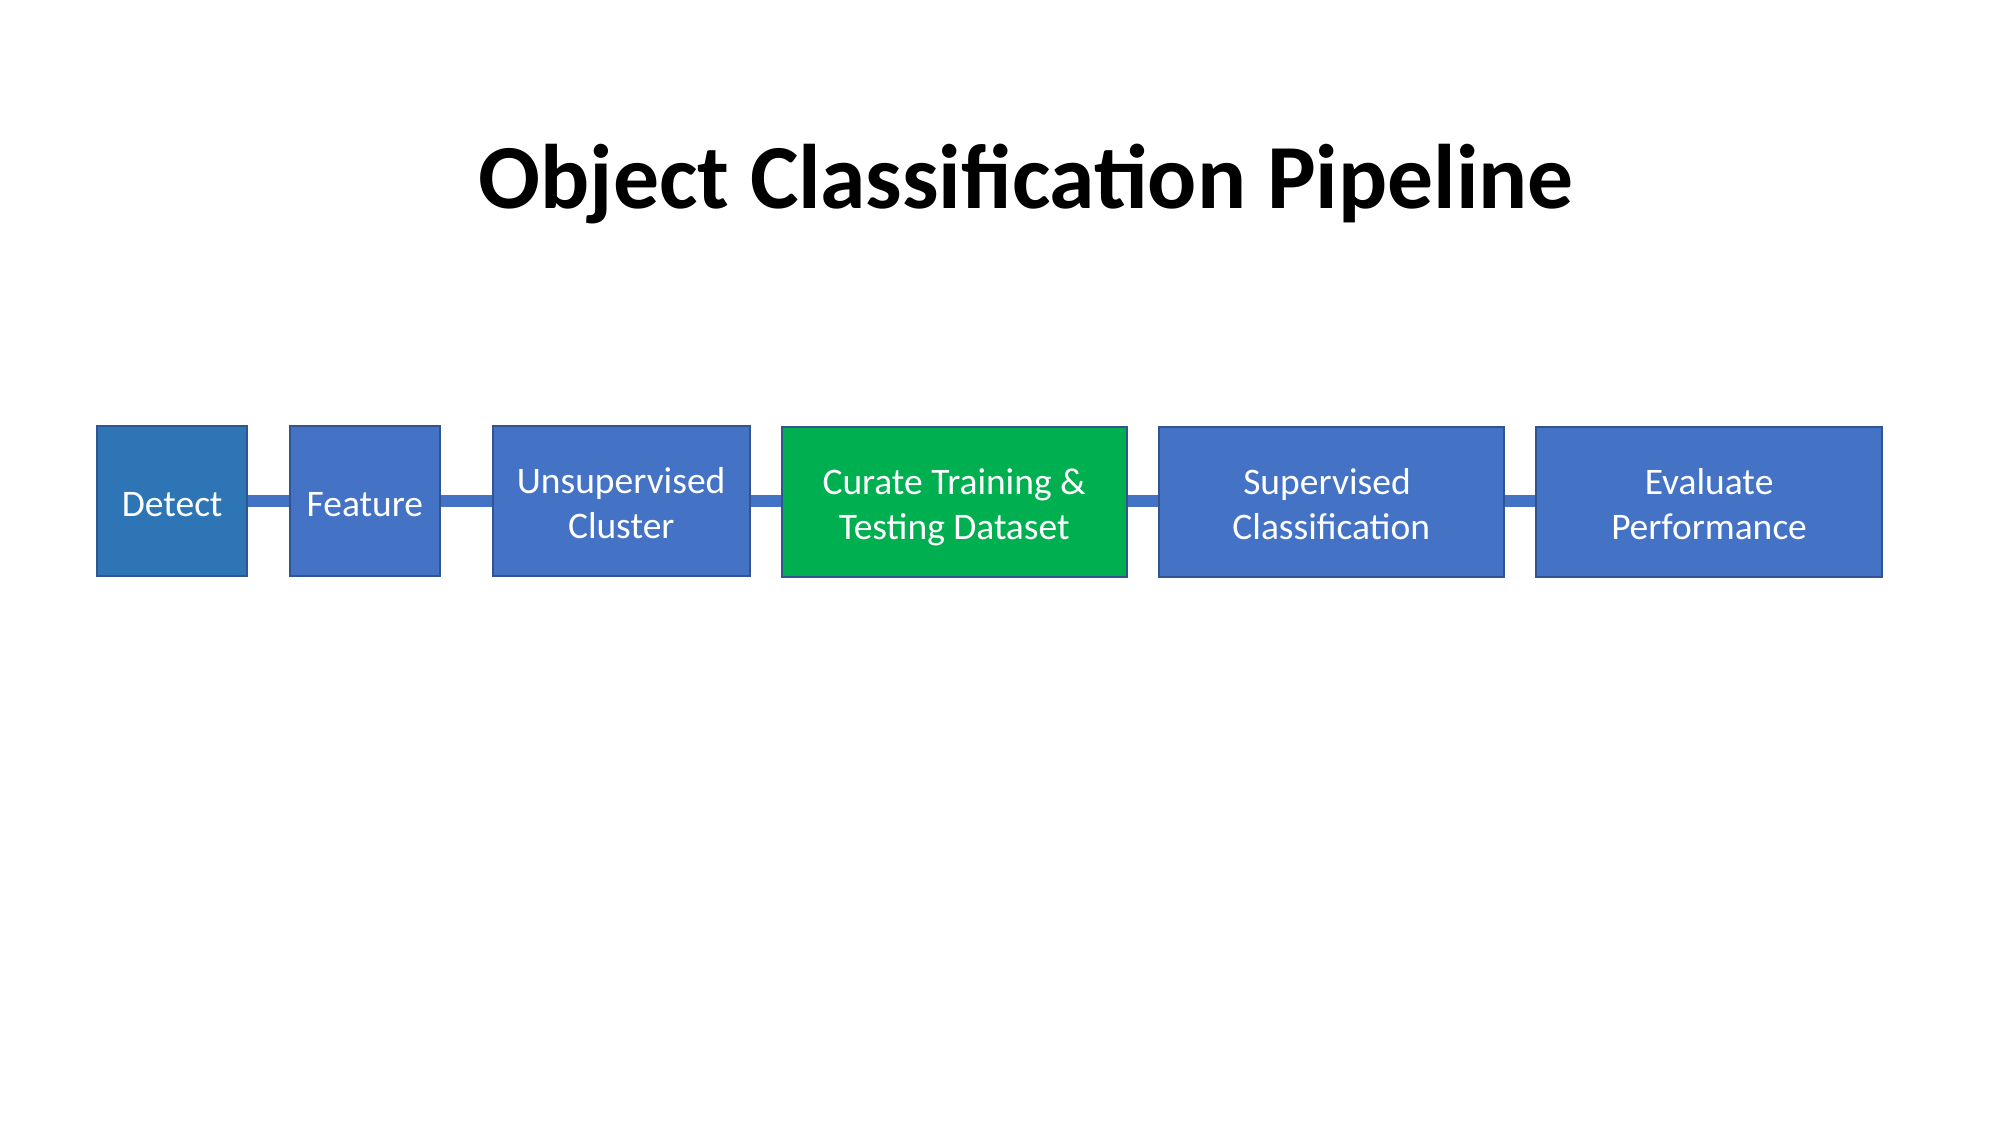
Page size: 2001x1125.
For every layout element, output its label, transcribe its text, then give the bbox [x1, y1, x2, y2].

text_box Detect [96, 425, 248, 577]
text_box Supervised Classification [1158, 426, 1505, 501]
text_box Supervised Classification [1158, 502, 1505, 578]
text_box Evaluate Performance [1535, 426, 1883, 578]
text_box Curate Training & Testing Dataset [781, 426, 1128, 501]
text_box Curate Training & Testing Dataset [781, 502, 1128, 578]
text_box Object Classification Pipeline [463, 109, 1591, 234]
text_box Unsupervised Cluster [492, 425, 751, 501]
text_box Unsupervised Cluster [492, 502, 751, 577]
text_box Feature [289, 425, 441, 501]
text_box Feature [289, 502, 441, 577]
